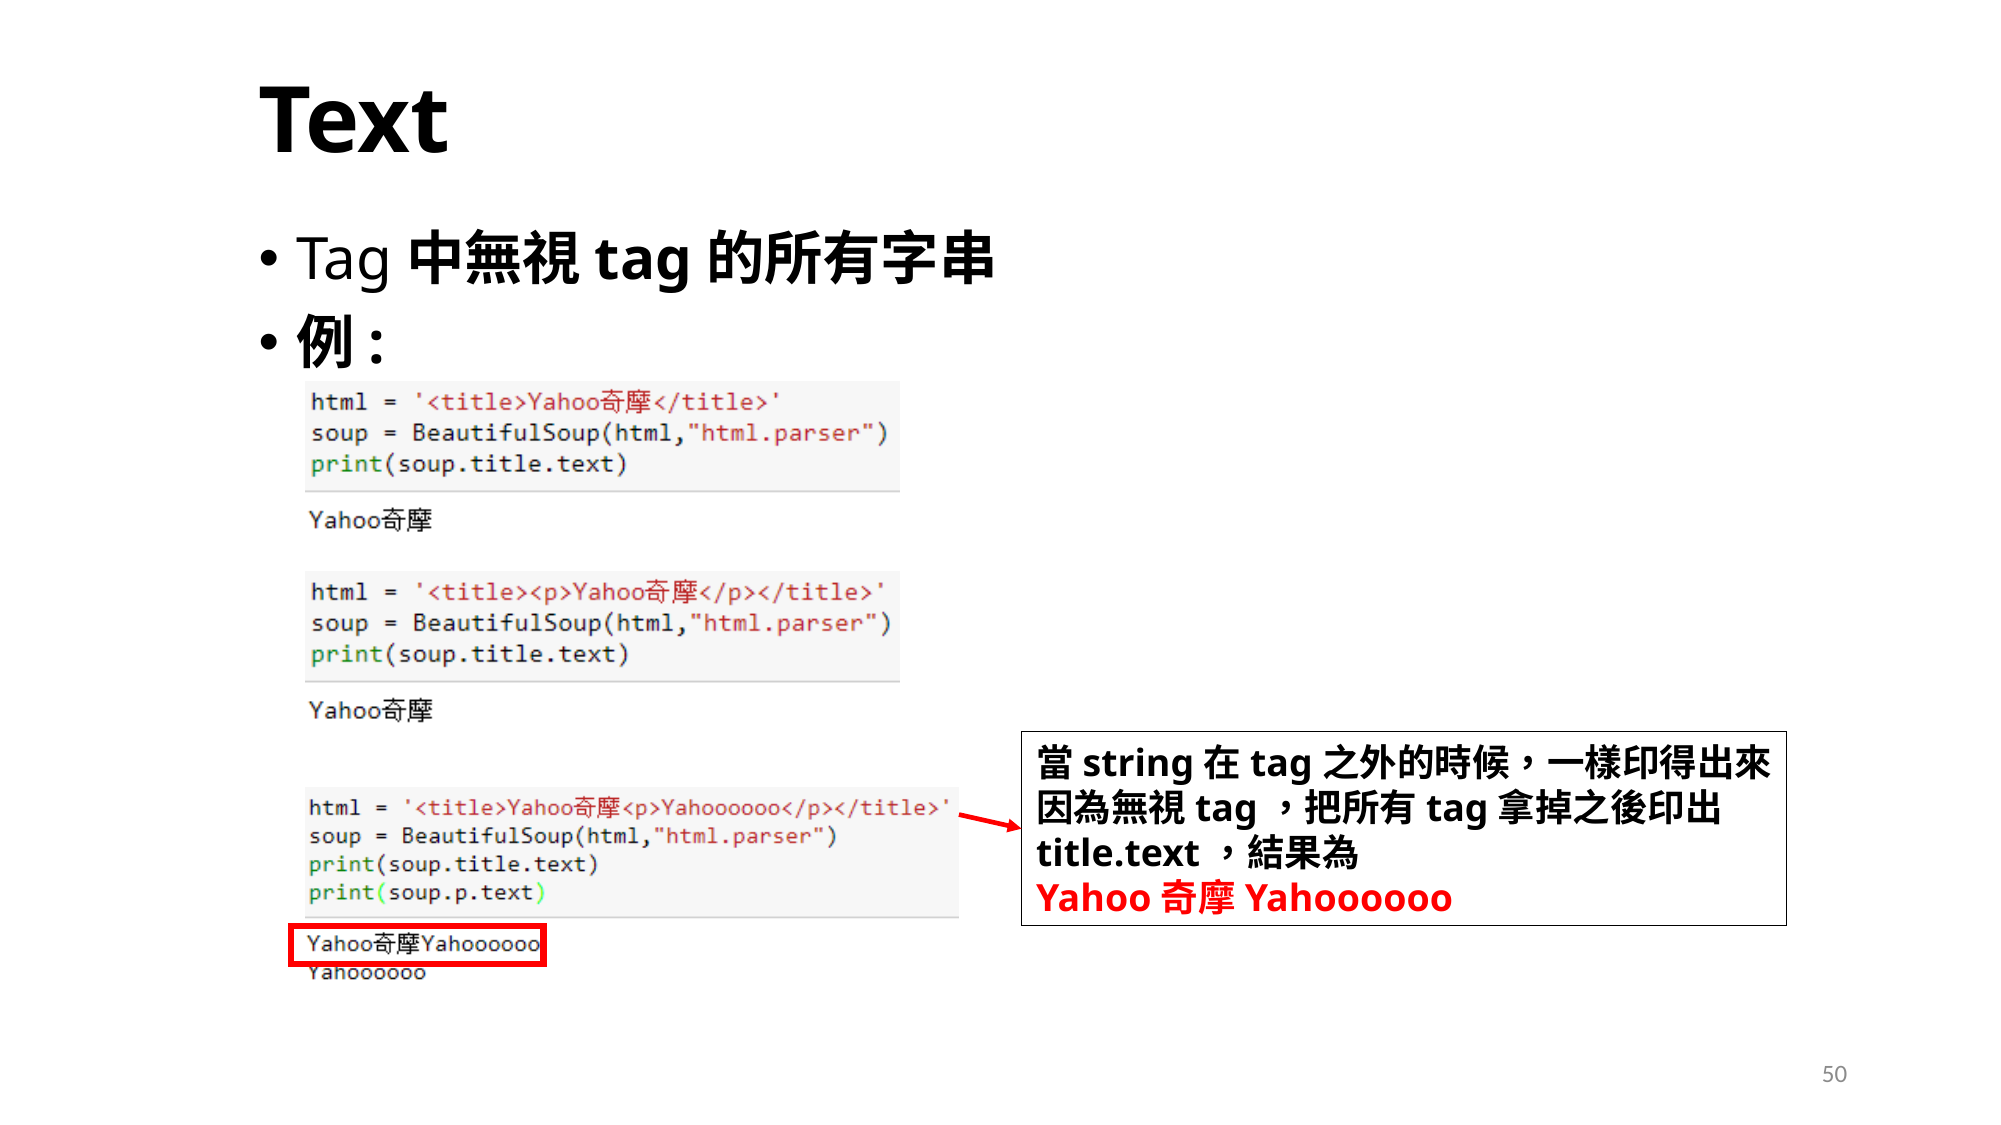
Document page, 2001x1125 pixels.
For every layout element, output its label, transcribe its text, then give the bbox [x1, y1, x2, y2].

picture [305, 381, 900, 544]
title Text [243, 51, 1887, 195]
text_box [291, 731, 1757, 964]
picture [305, 964, 959, 992]
picture [305, 571, 900, 731]
list Tag中無視tag的所有字串 例: [243, 222, 1887, 1058]
slide_number 50 [1412, 1042, 1863, 1103]
